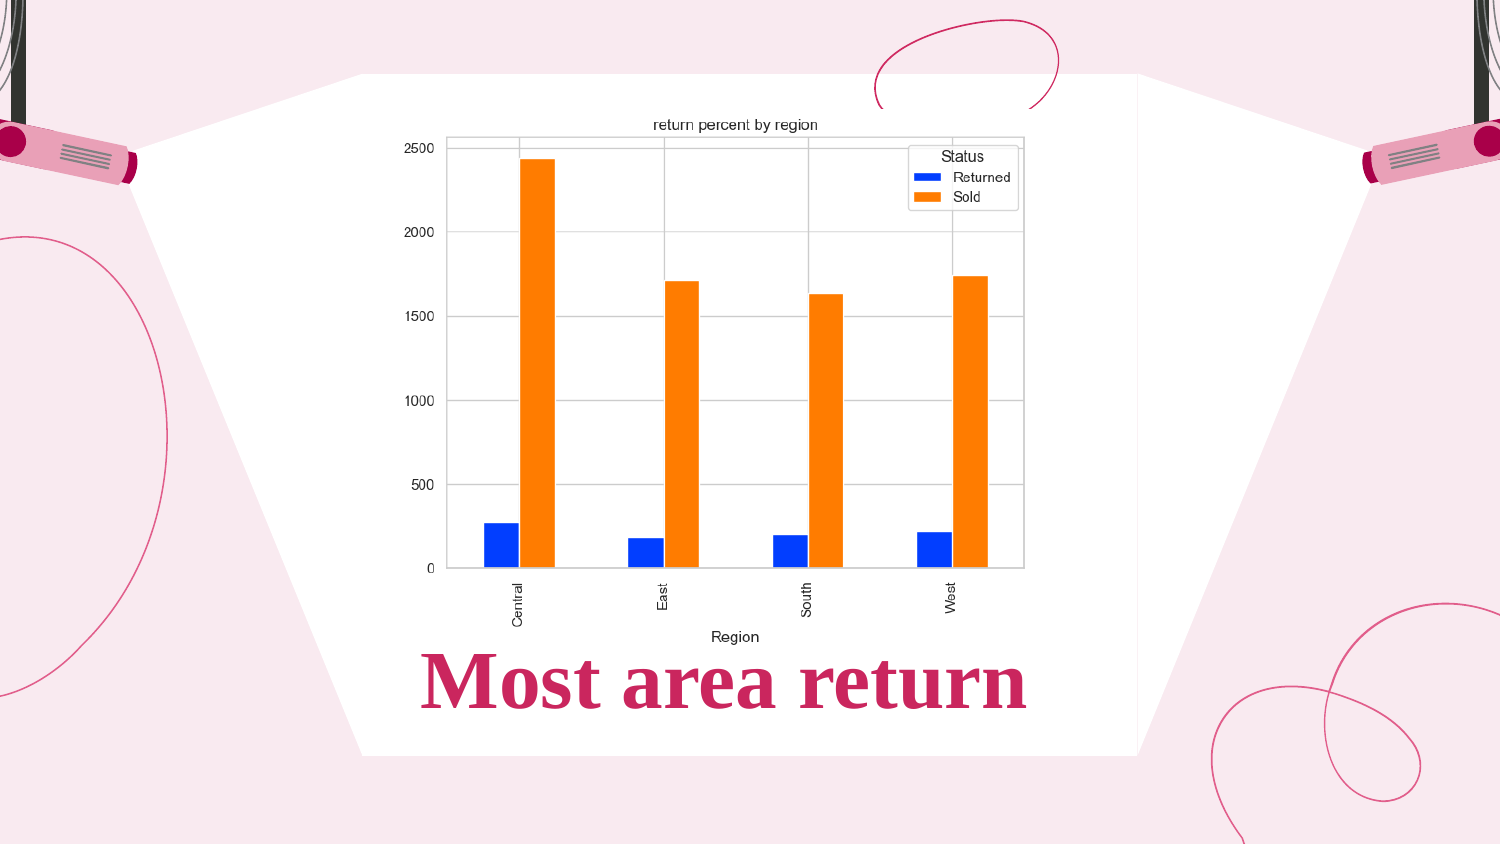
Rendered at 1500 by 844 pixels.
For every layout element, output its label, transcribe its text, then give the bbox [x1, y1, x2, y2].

picture [393, 109, 1033, 655]
text_box Most area return [405, 688, 1500, 763]
